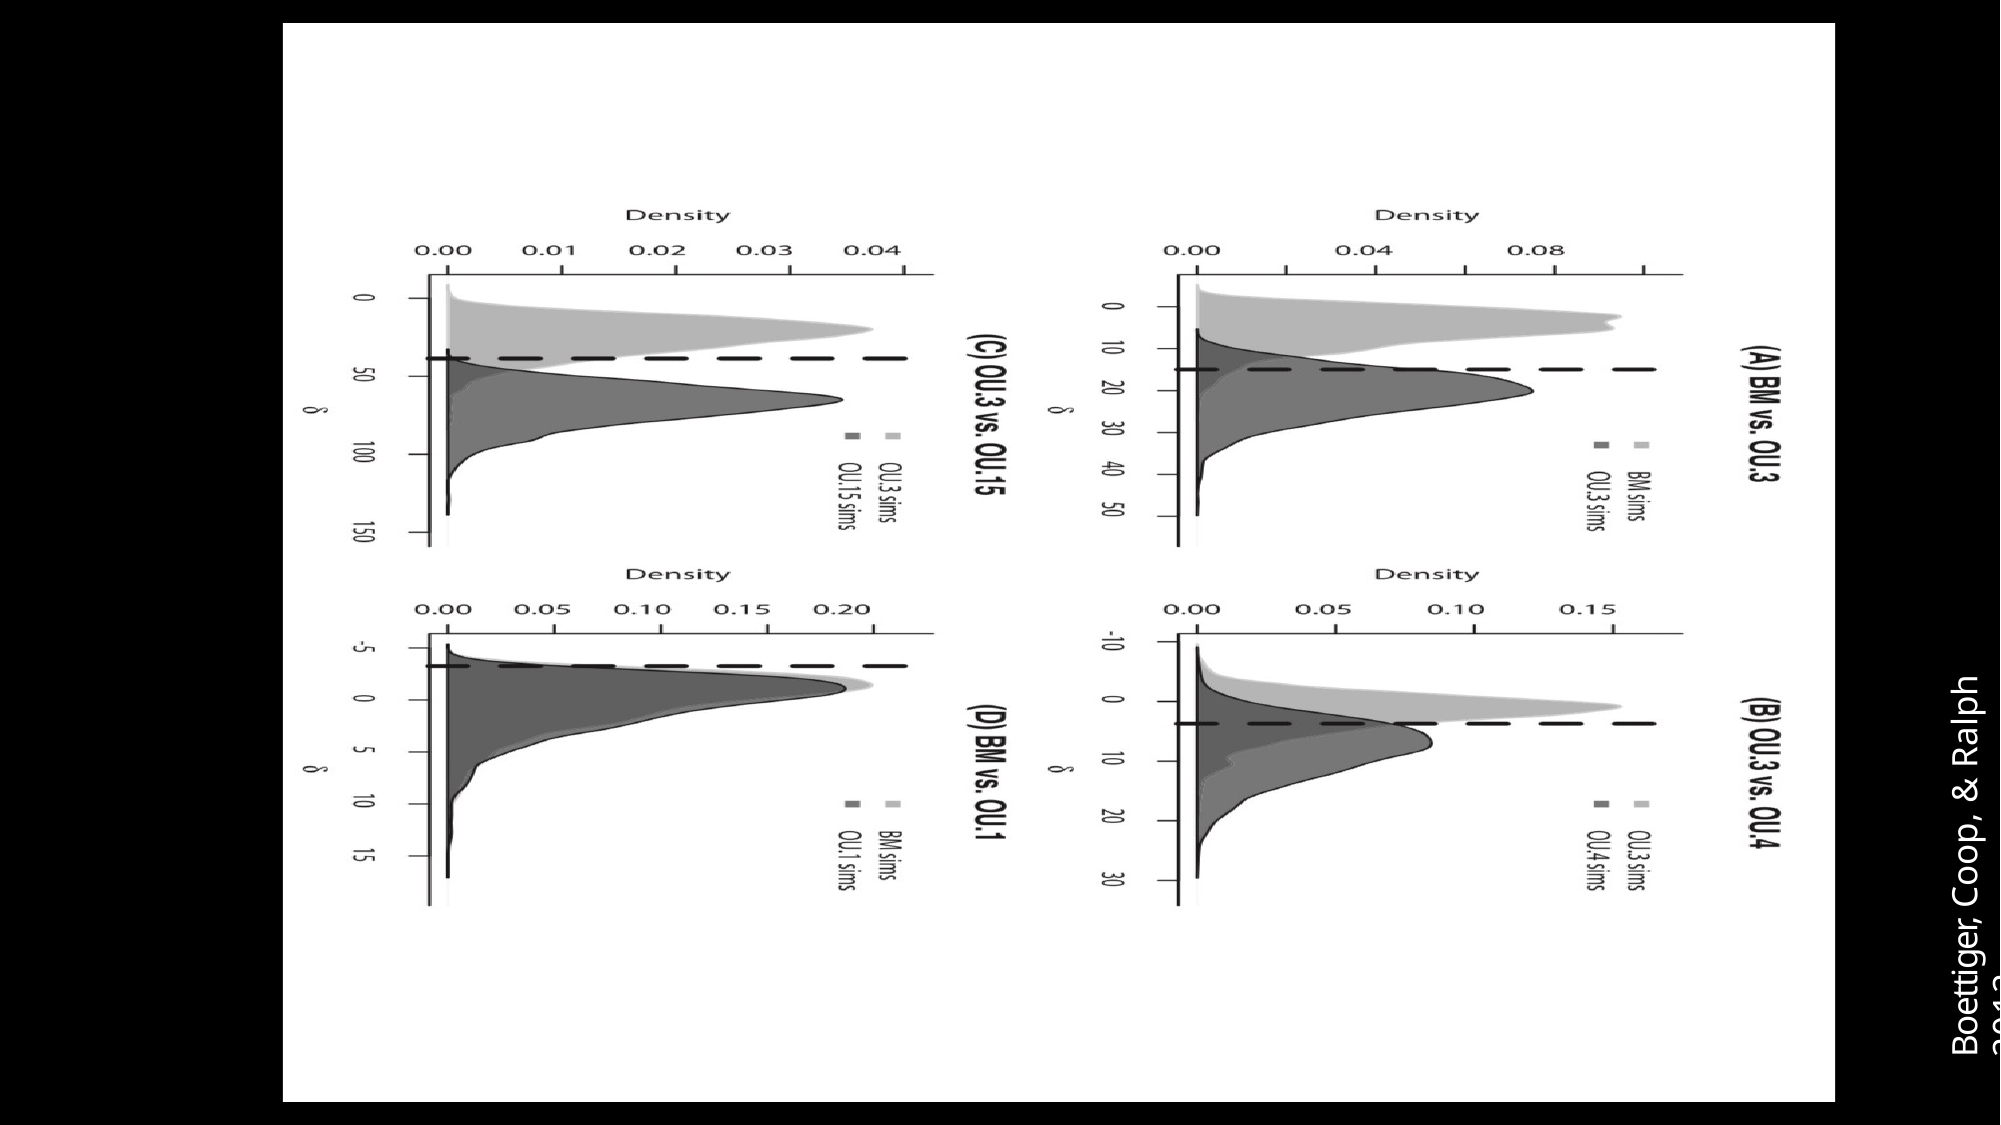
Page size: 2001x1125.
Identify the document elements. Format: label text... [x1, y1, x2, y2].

text_box Boettiger, Coop, & Ralph 2012 [1943, 591, 2000, 1059]
text_box [282, 23, 1836, 1102]
